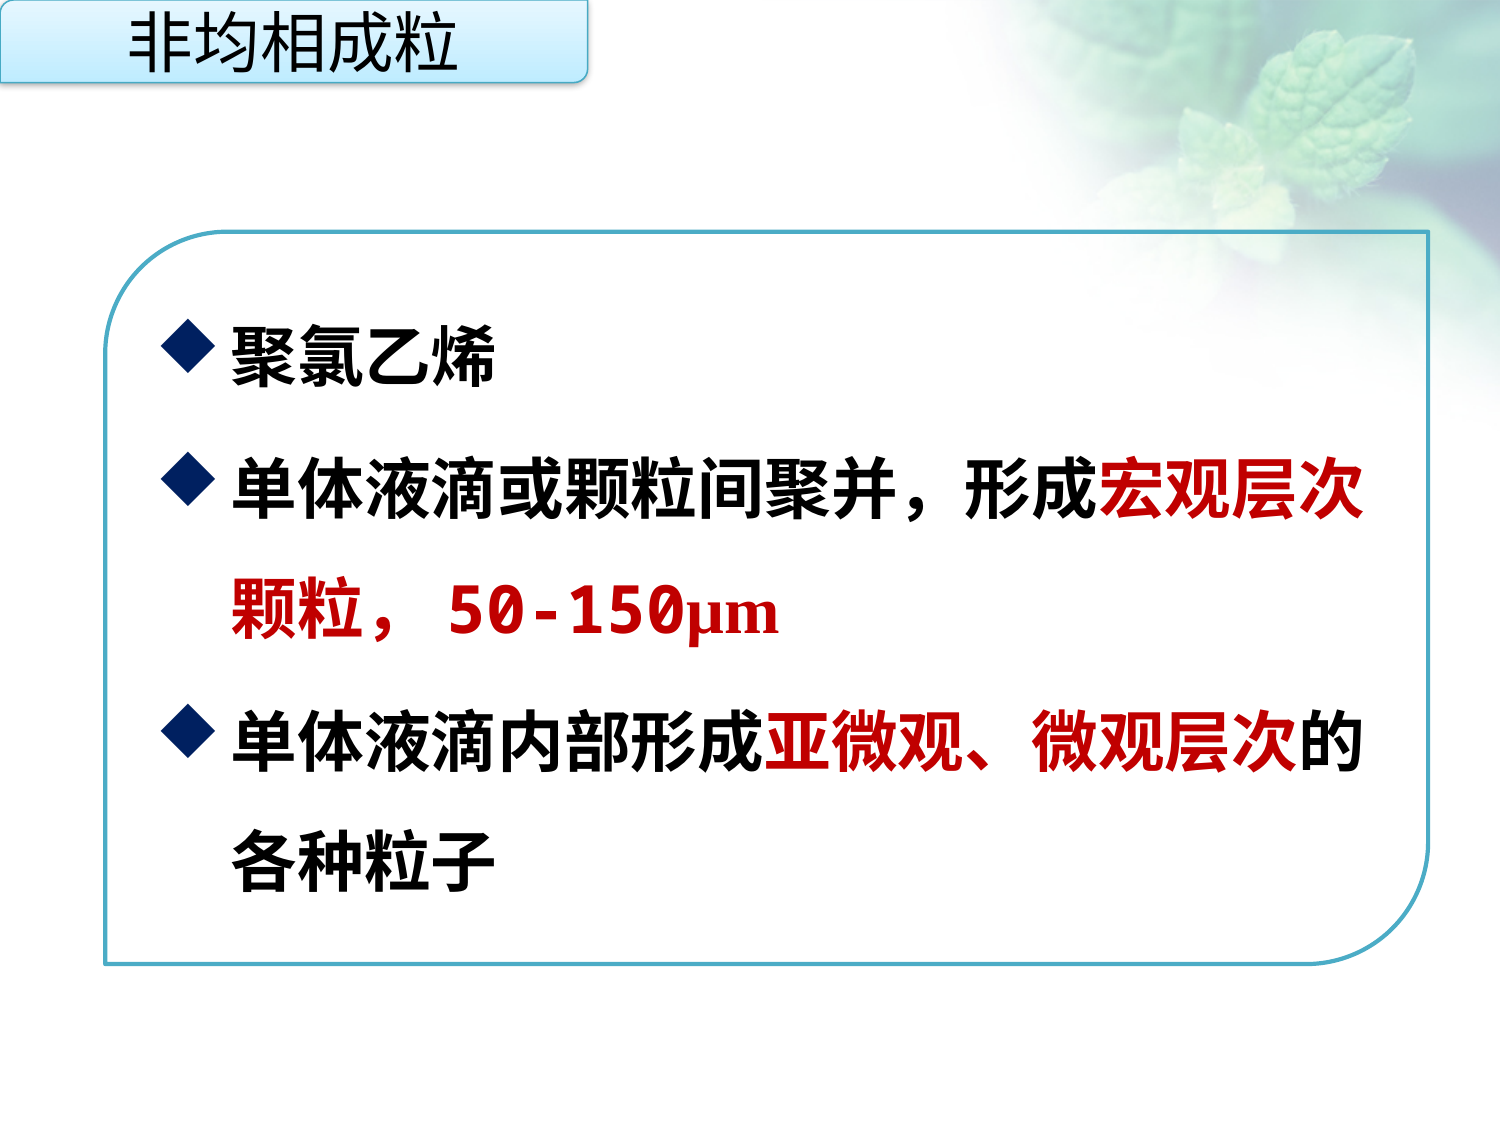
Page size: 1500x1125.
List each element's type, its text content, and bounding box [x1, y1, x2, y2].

text_box 聚氯乙烯 单体液滴或颗粒间聚并，形成宏观层次颗粒，50-150μm 单体液滴内部形成亚微观、微观层次的各种粒子 [103, 229, 1431, 967]
text_box 非均相成粒 [0, 0, 589, 84]
picture [0, 0, 1500, 1125]
